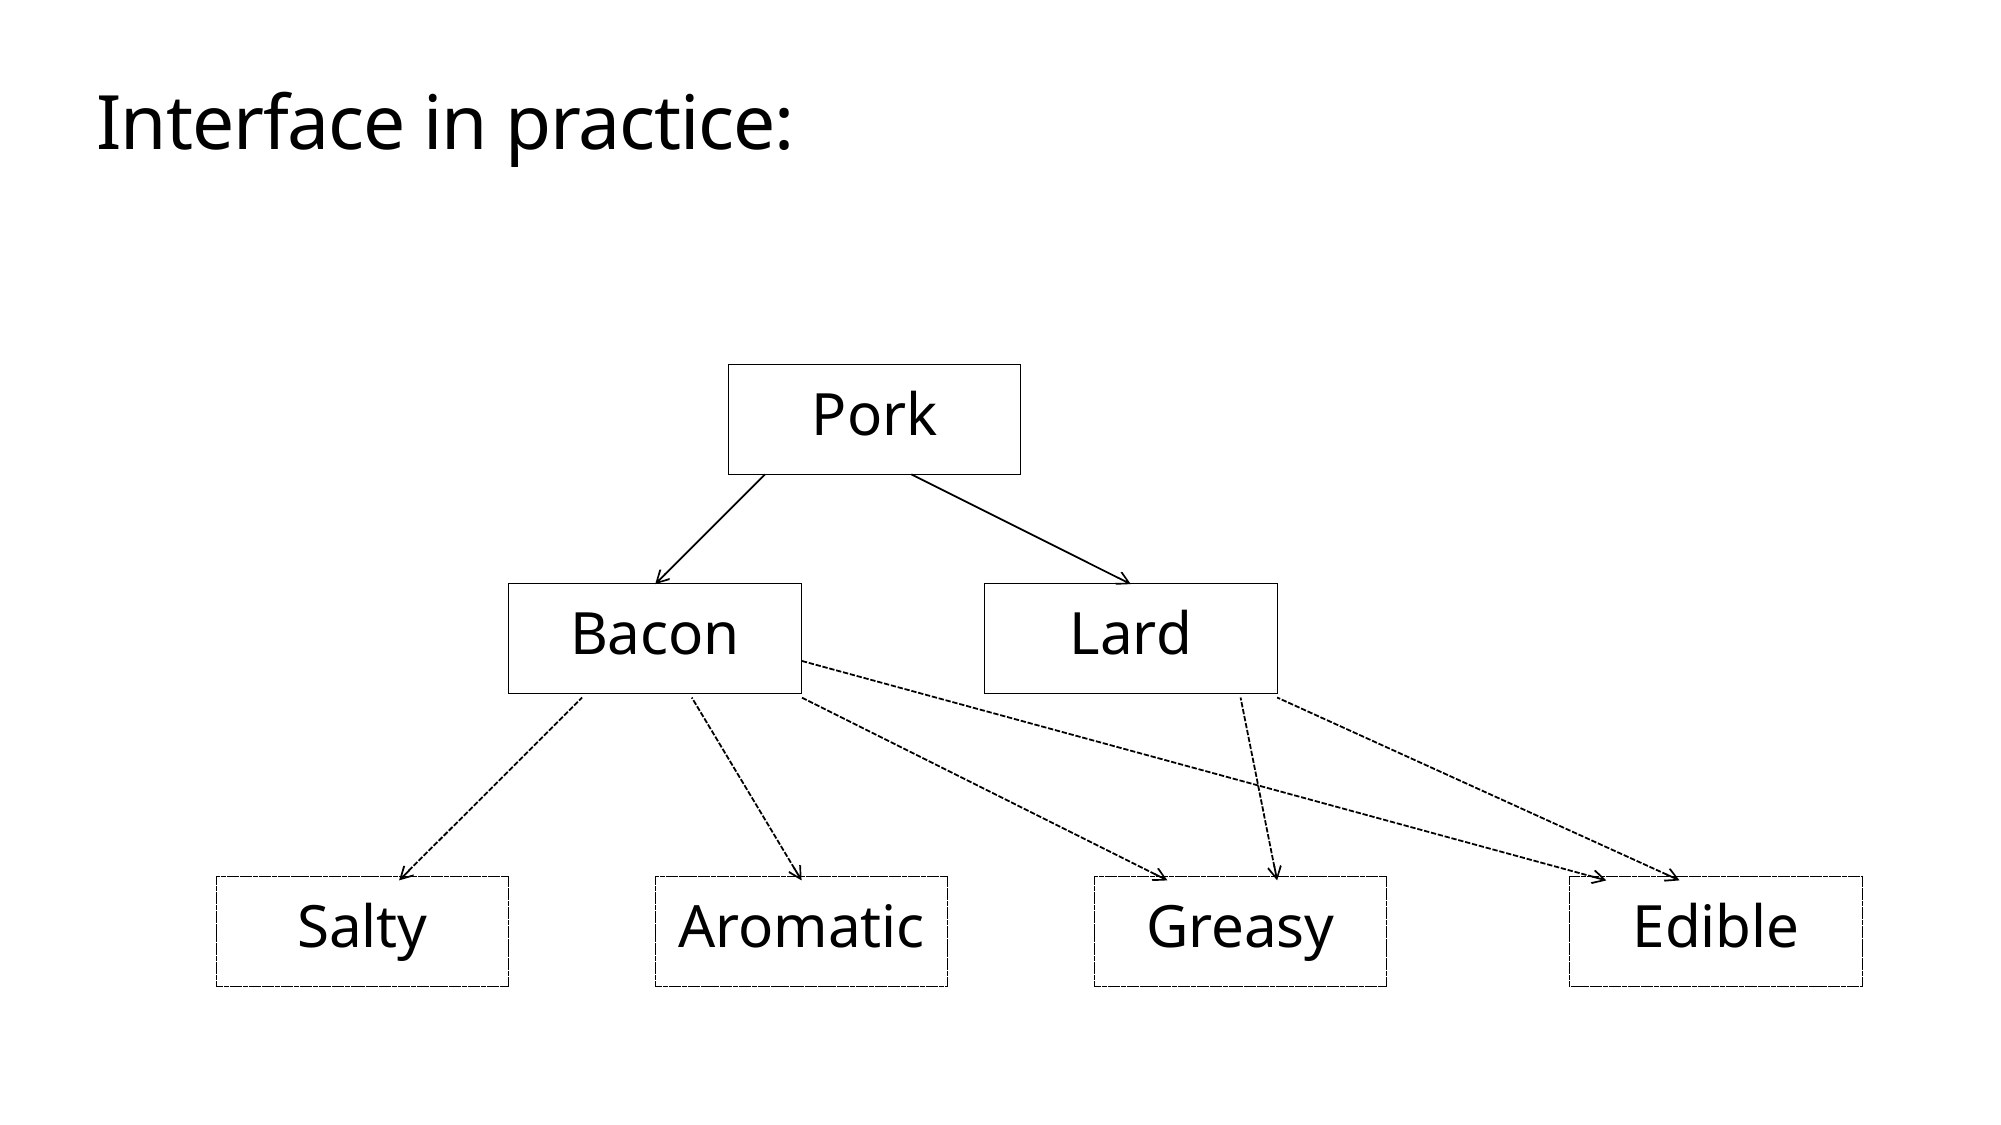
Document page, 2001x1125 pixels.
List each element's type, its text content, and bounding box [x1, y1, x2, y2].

title Interface in practice: [96, 75, 1904, 166]
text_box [215, 364, 1863, 987]
